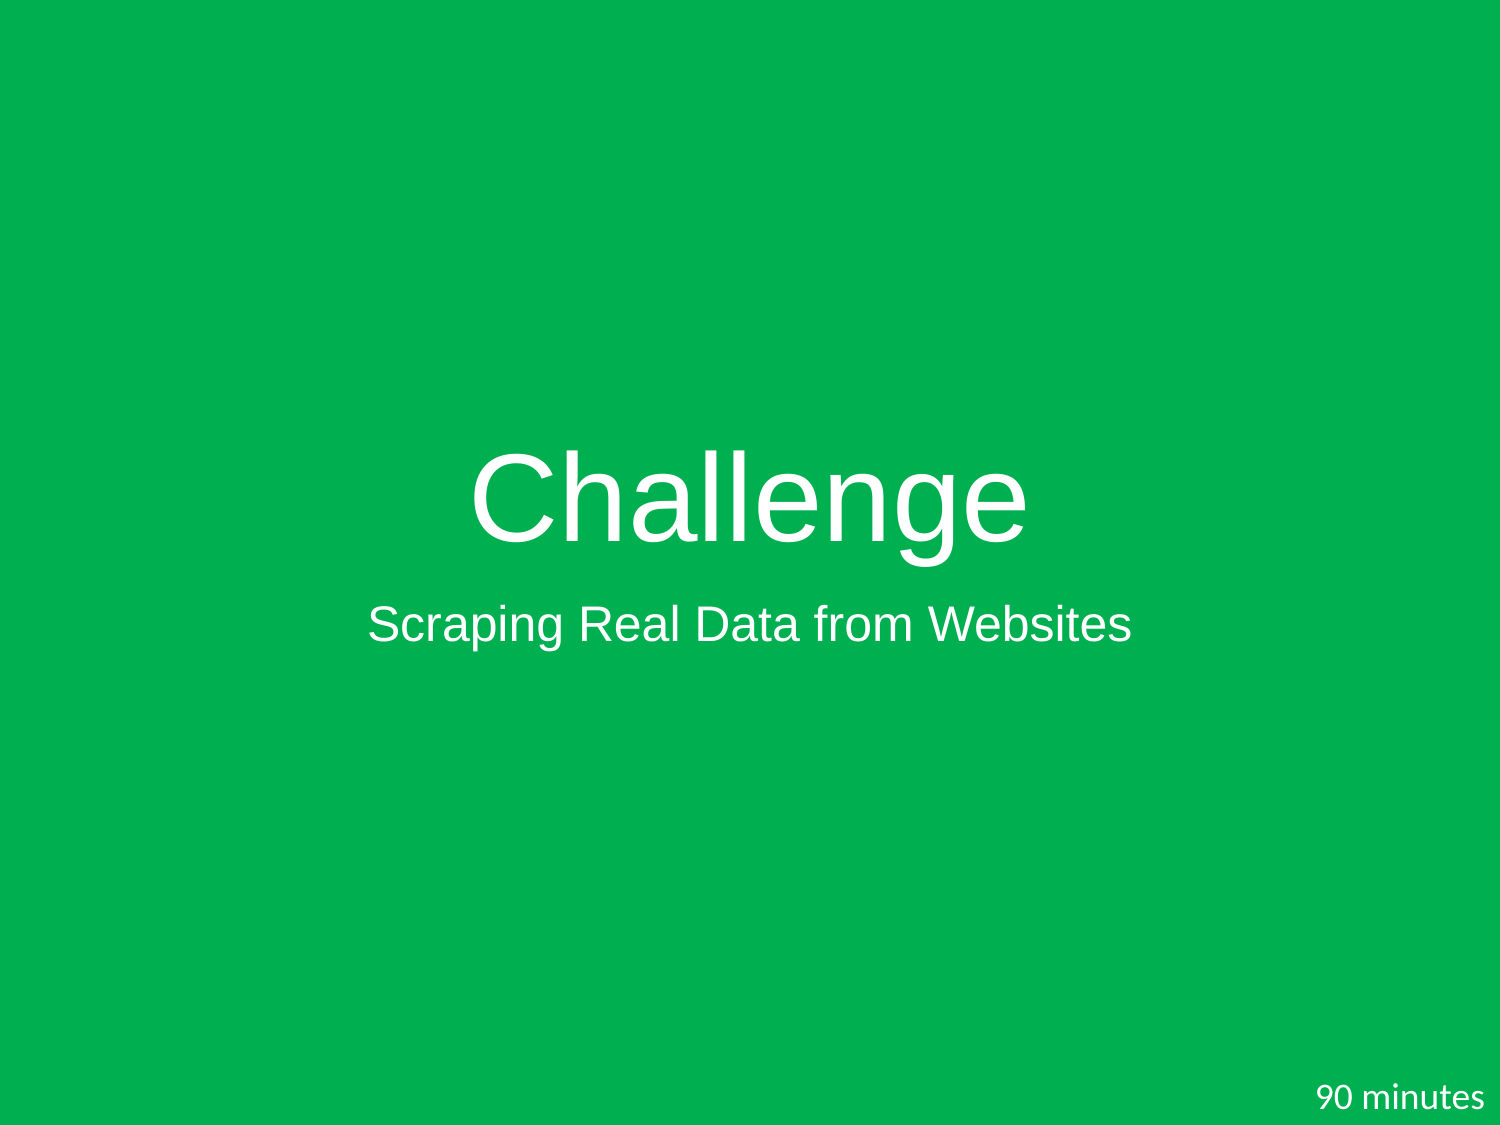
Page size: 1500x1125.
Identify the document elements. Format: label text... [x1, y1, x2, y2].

title Challenge [112, 184, 1388, 576]
text_box 90 minutes [1228, 1064, 1500, 1125]
subtitle Scraping Real Data from Websites [187, 590, 1313, 863]
